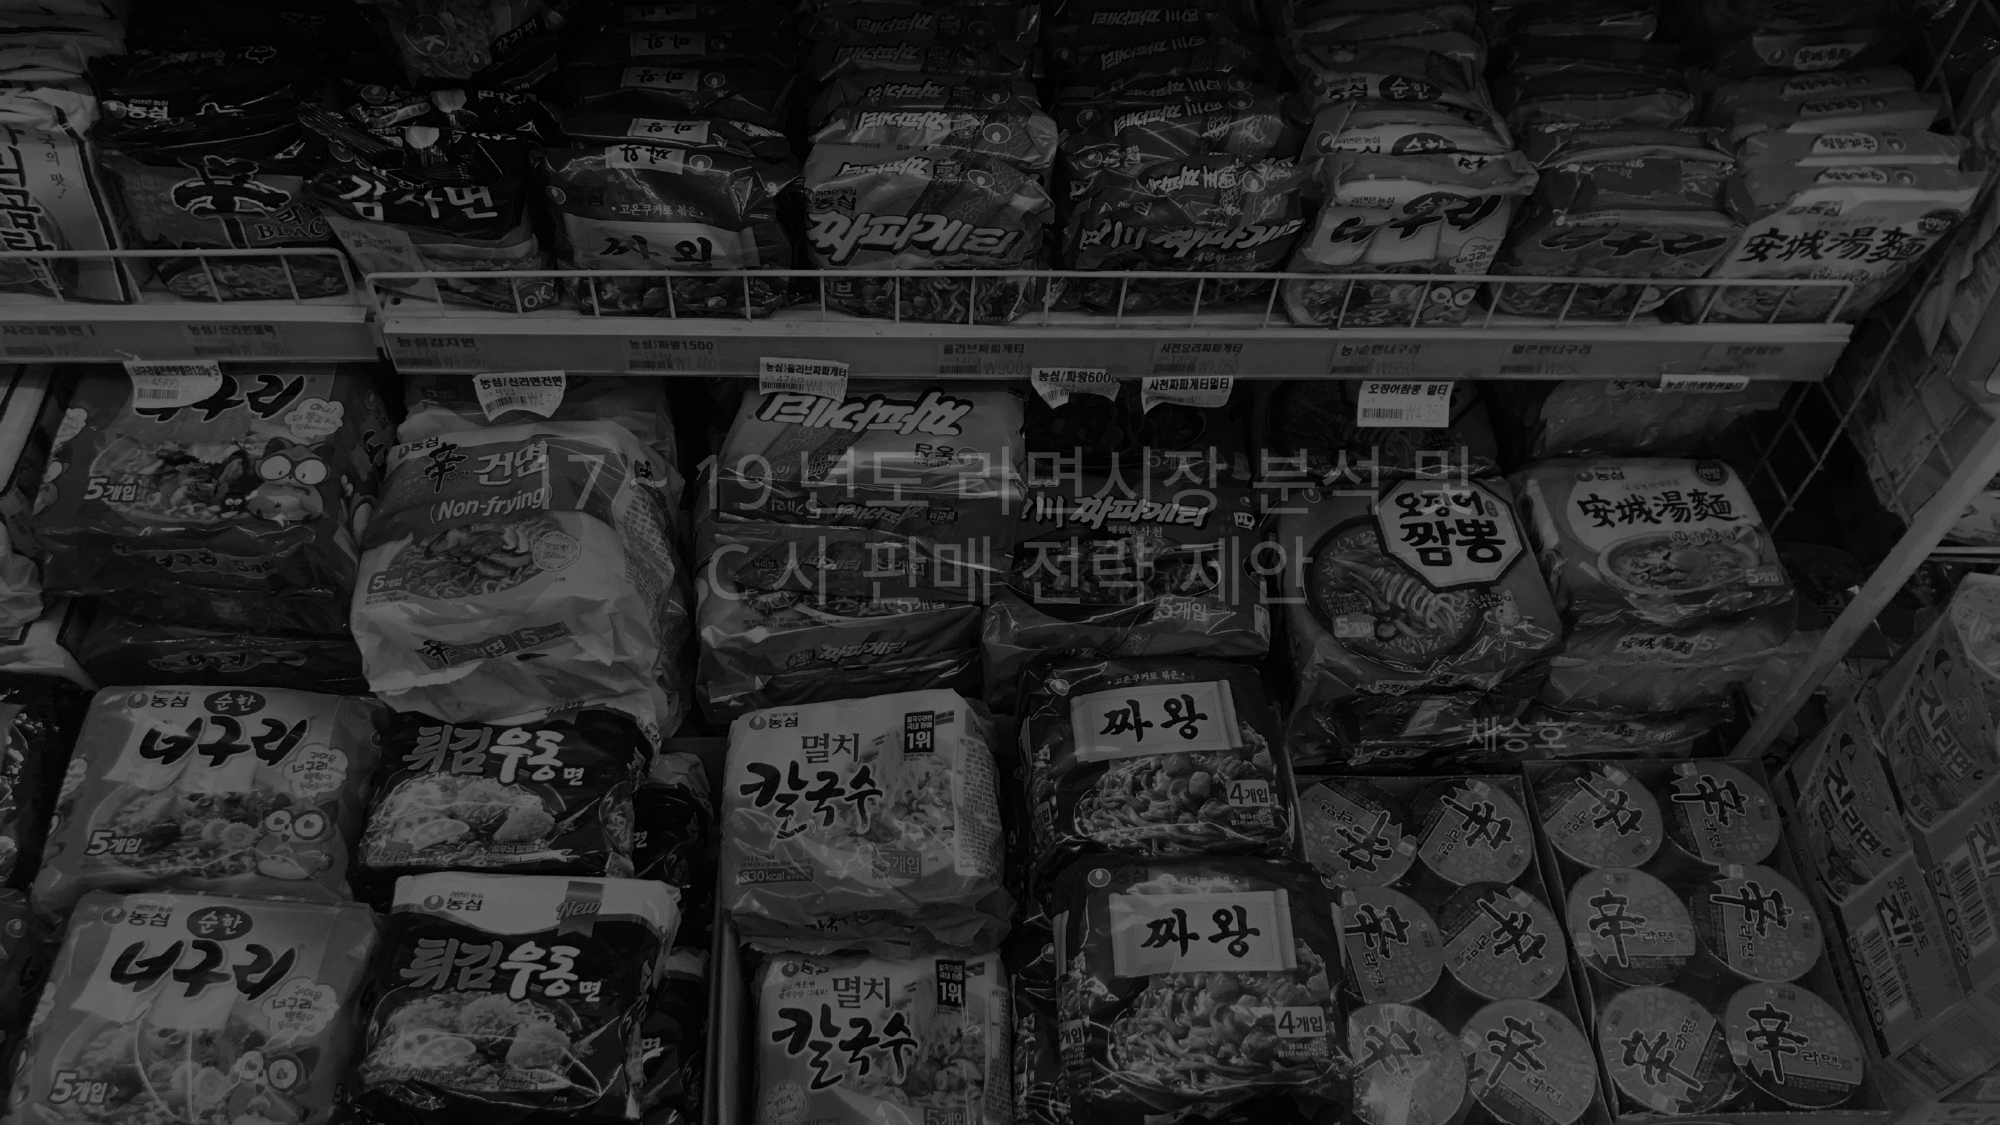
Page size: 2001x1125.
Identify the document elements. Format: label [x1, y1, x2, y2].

text_box [417, 426, 1583, 765]
picture [0, 0, 2000, 1125]
